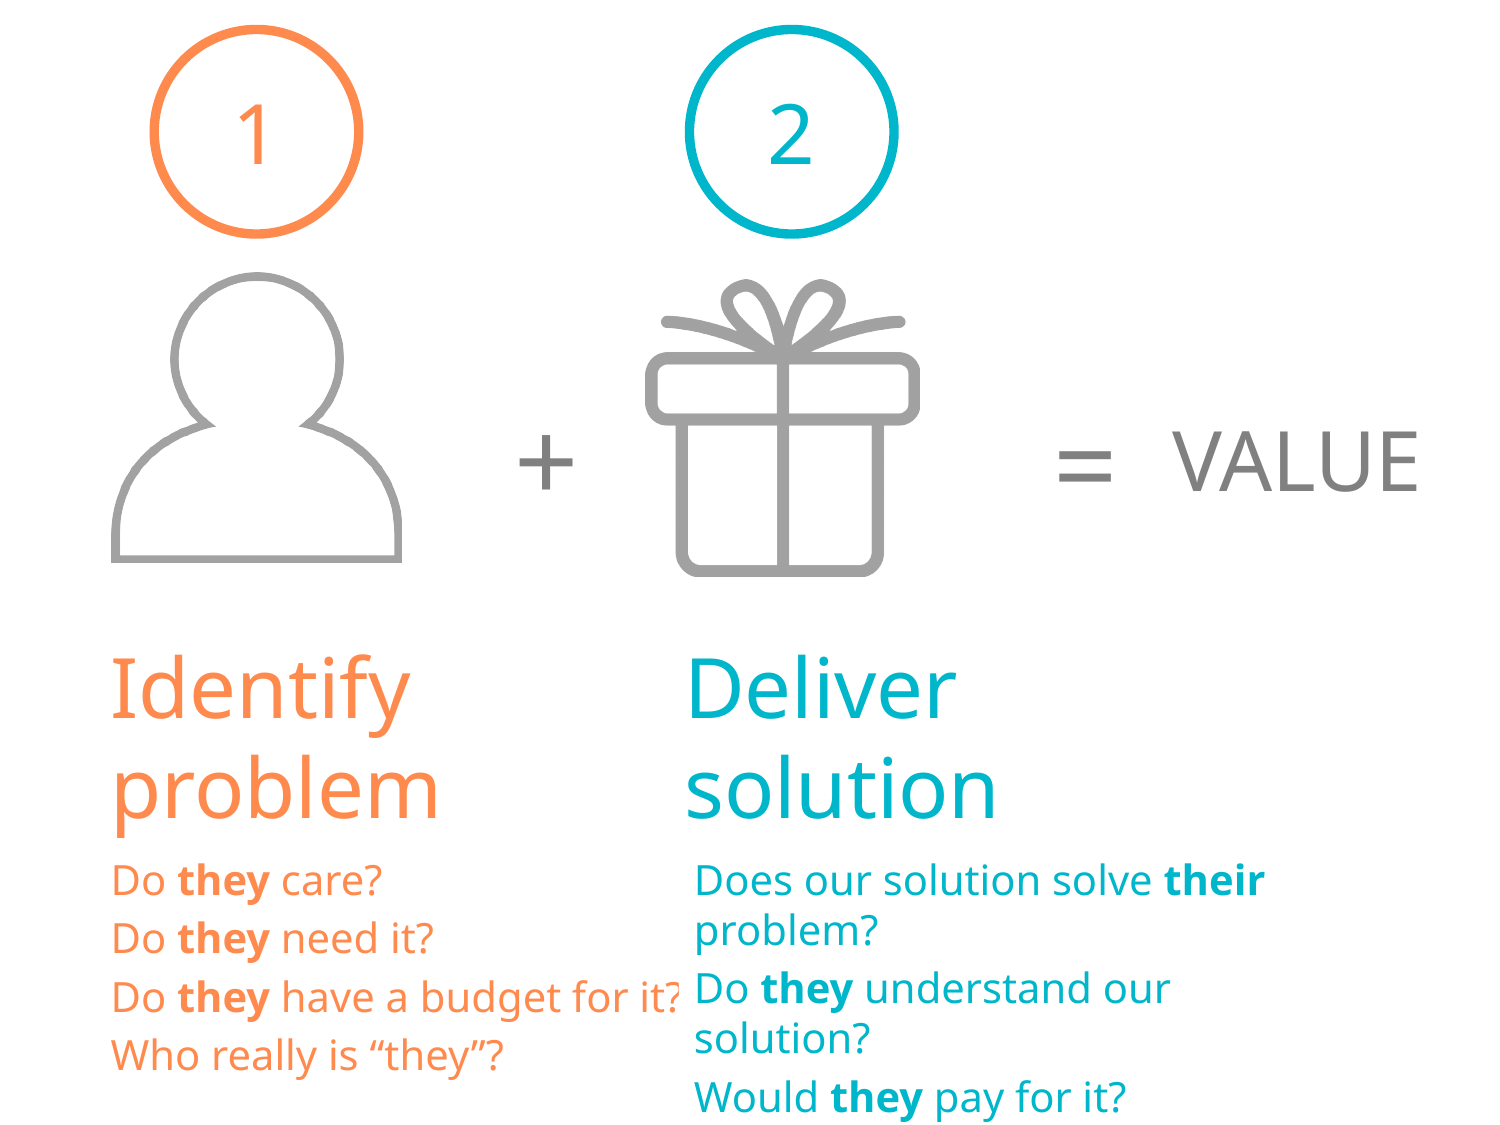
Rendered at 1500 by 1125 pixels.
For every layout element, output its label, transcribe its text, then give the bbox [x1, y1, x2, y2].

text_box Does our solution solve their problem? Do they understand our solution? Would they pay for it? [678, 846, 1352, 1018]
text_box Do they care? Do they need it? Do they have a budget for it? Who really is “they”? [95, 846, 678, 1018]
text_box Identify problem [95, 563, 561, 846]
picture [645, 279, 920, 577]
text_box Deliver solution [669, 563, 1135, 846]
text_box 2 [688, 28, 896, 236]
picture [111, 272, 402, 563]
text_box + [500, 355, 594, 533]
text_box 1 [153, 28, 360, 236]
text_box VALUE [1158, 380, 1500, 516]
text_box = [1038, 359, 1133, 536]
